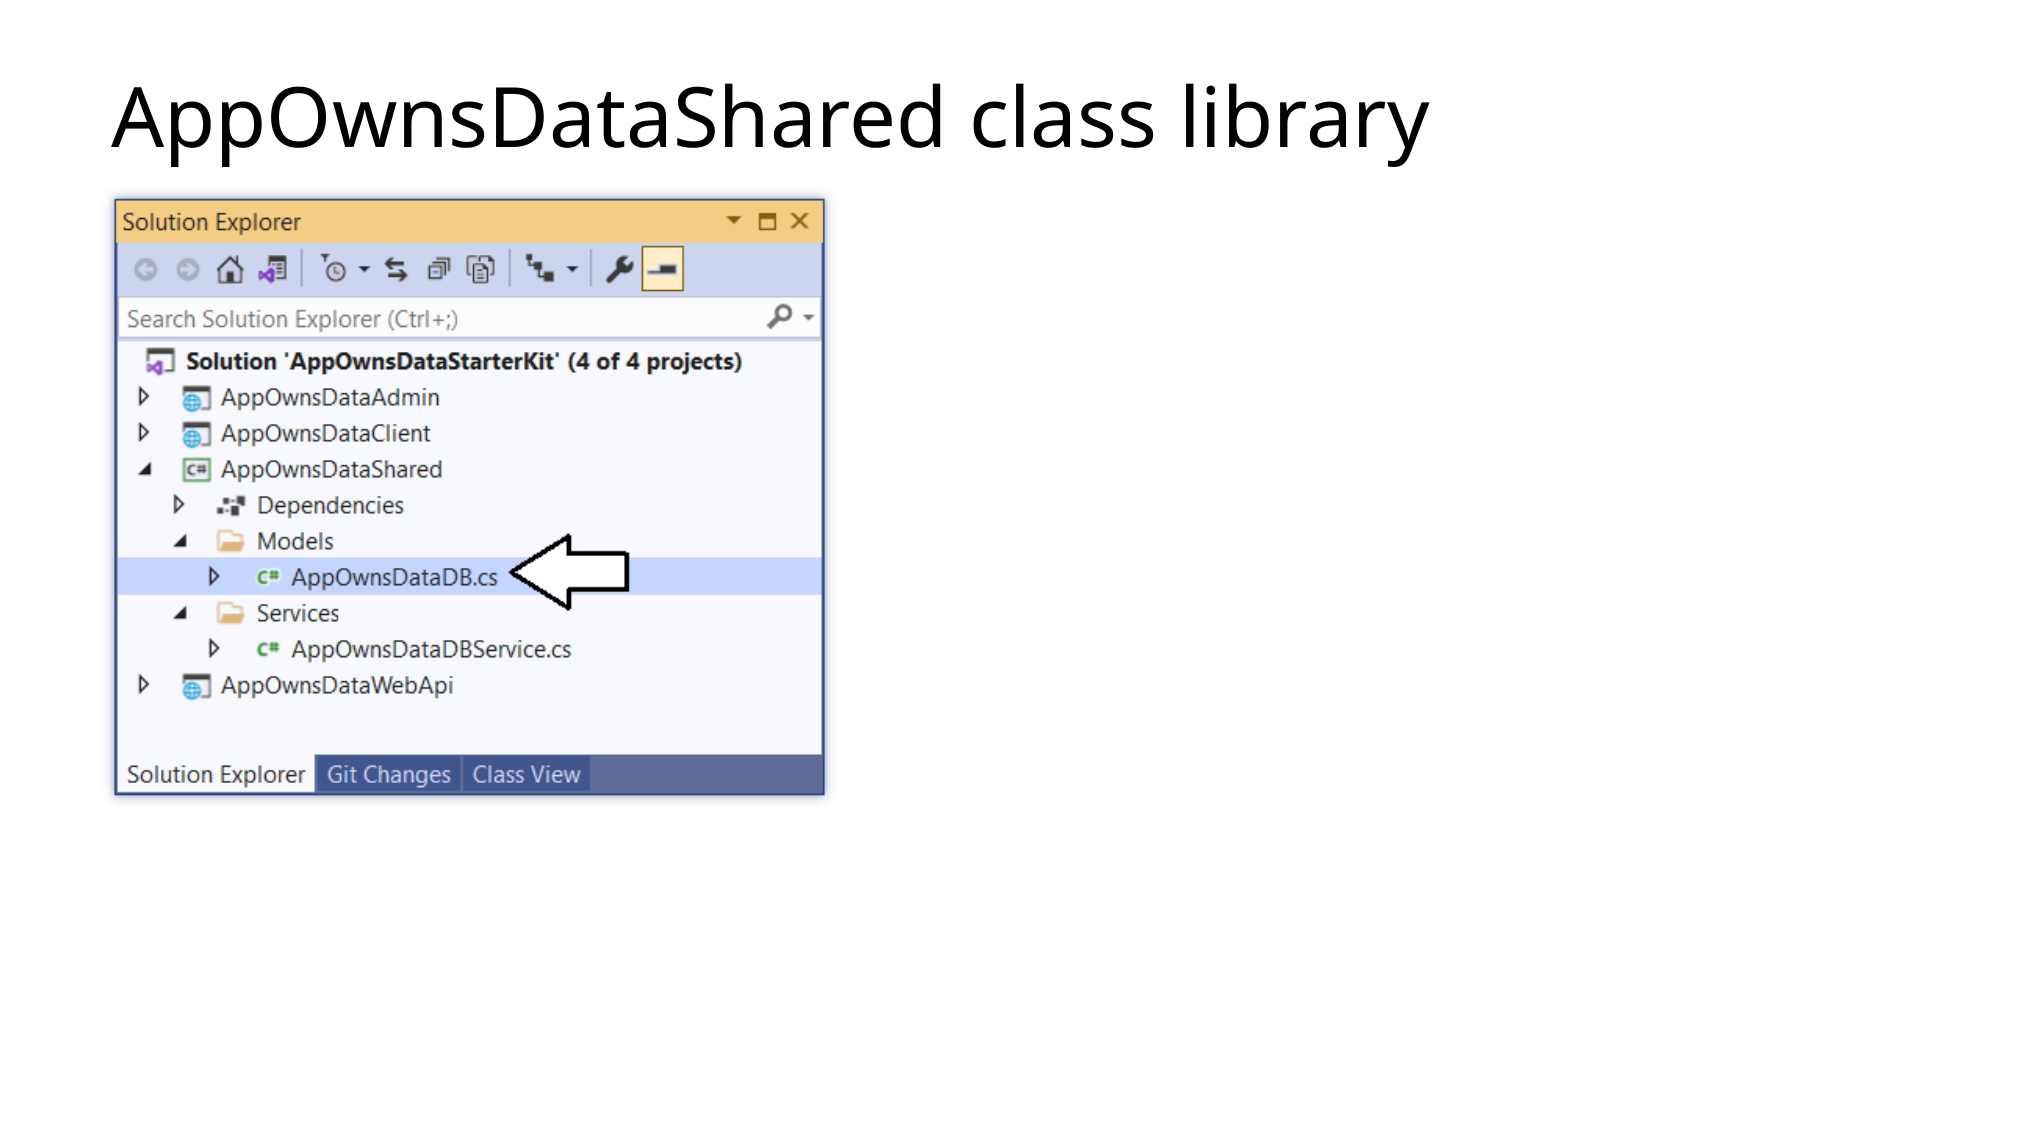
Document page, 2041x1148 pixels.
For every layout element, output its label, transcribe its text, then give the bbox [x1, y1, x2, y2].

title AppOwnsDataShared class library [96, 75, 1941, 166]
picture [96, 182, 839, 808]
